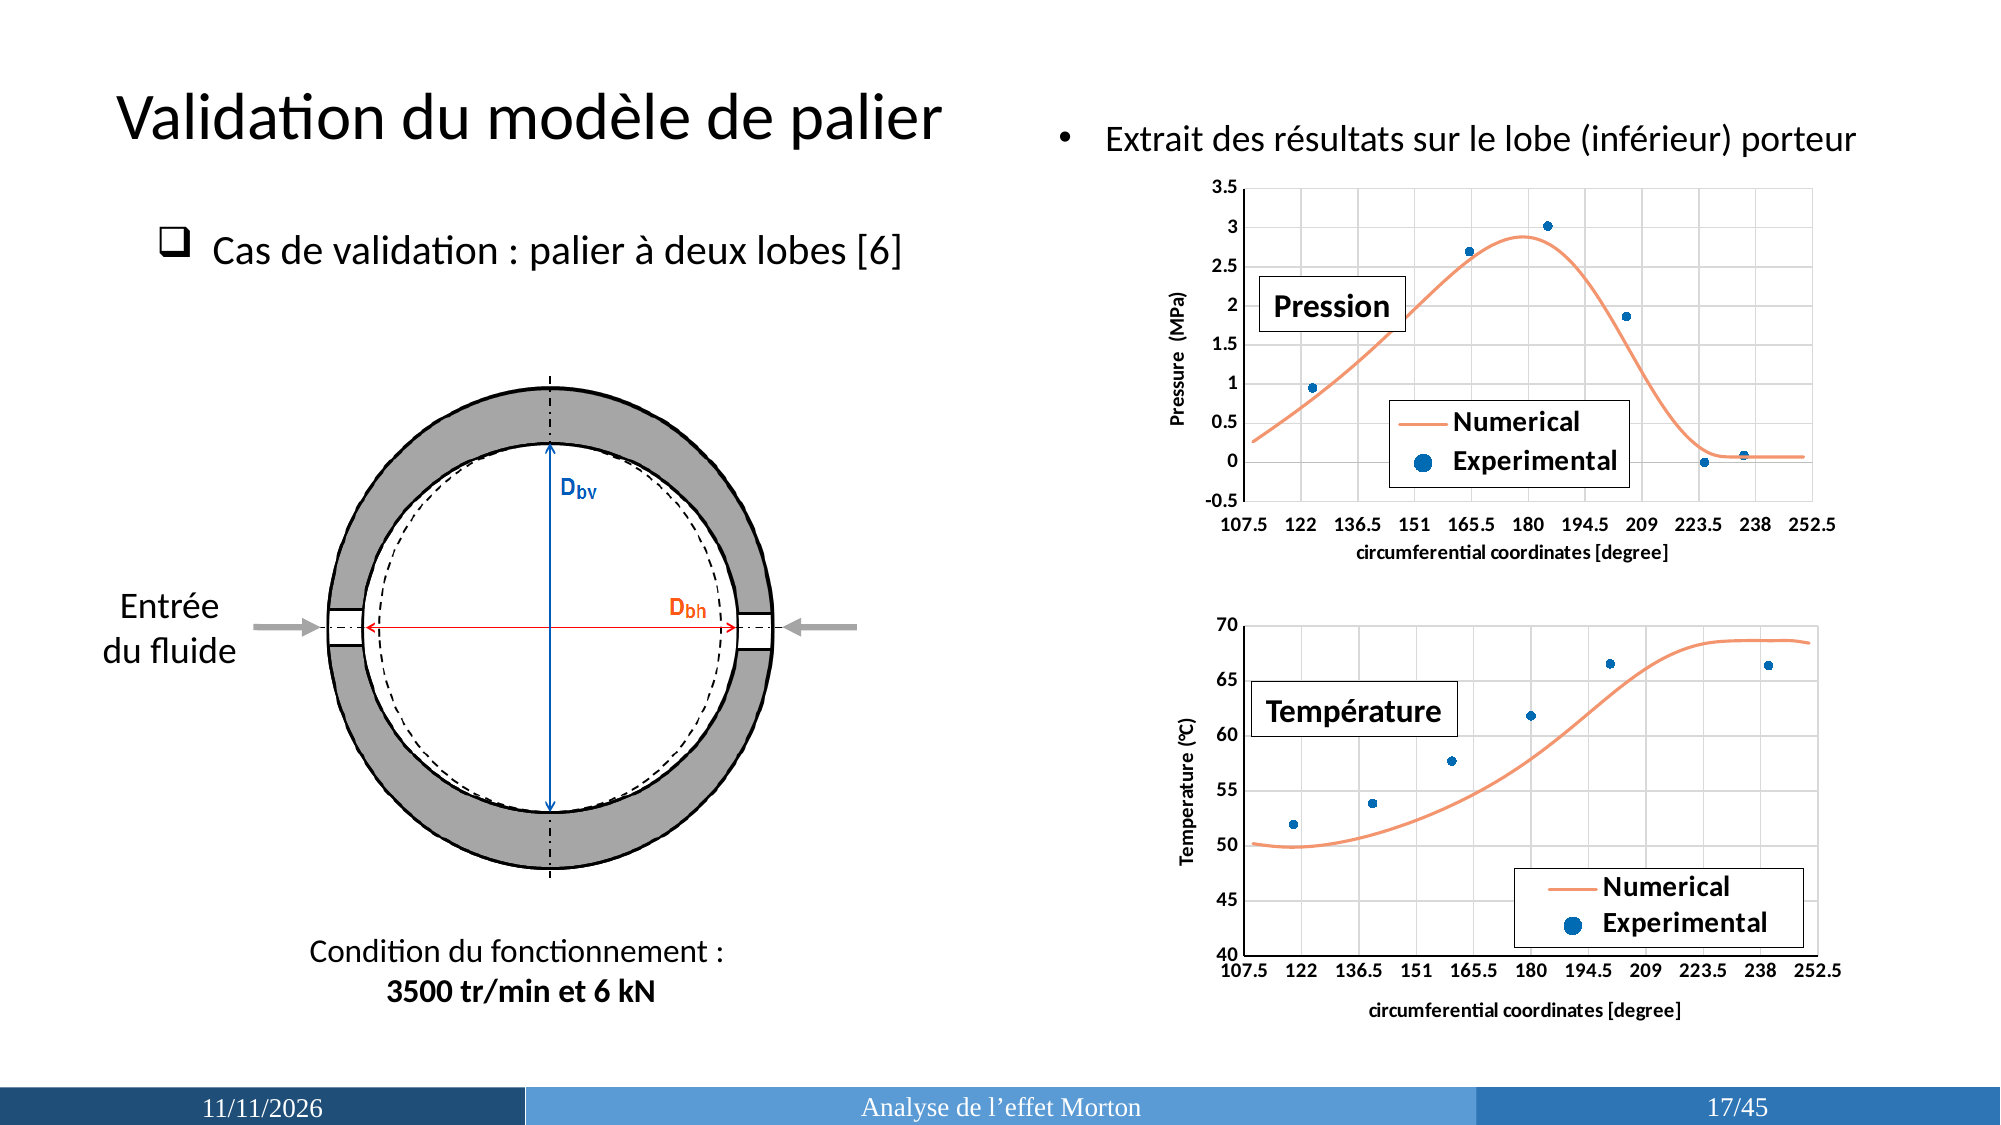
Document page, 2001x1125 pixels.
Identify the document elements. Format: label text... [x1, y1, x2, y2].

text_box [217, 177, 1856, 1046]
text_box Cas de validation : palier à deux lobes [6] [141, 215, 217, 281]
text_box Extrait des résultats sur le lobe (inférieur) porteur [1043, 106, 1873, 167]
slide_number 17/45 [1477, 1087, 2000, 1125]
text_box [86, 376, 1023, 878]
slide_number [0, 1087, 525, 1125]
footer Analyse de l’effet Morton [526, 1087, 1477, 1125]
text_box Validation du modèle de palier [101, 65, 1944, 161]
